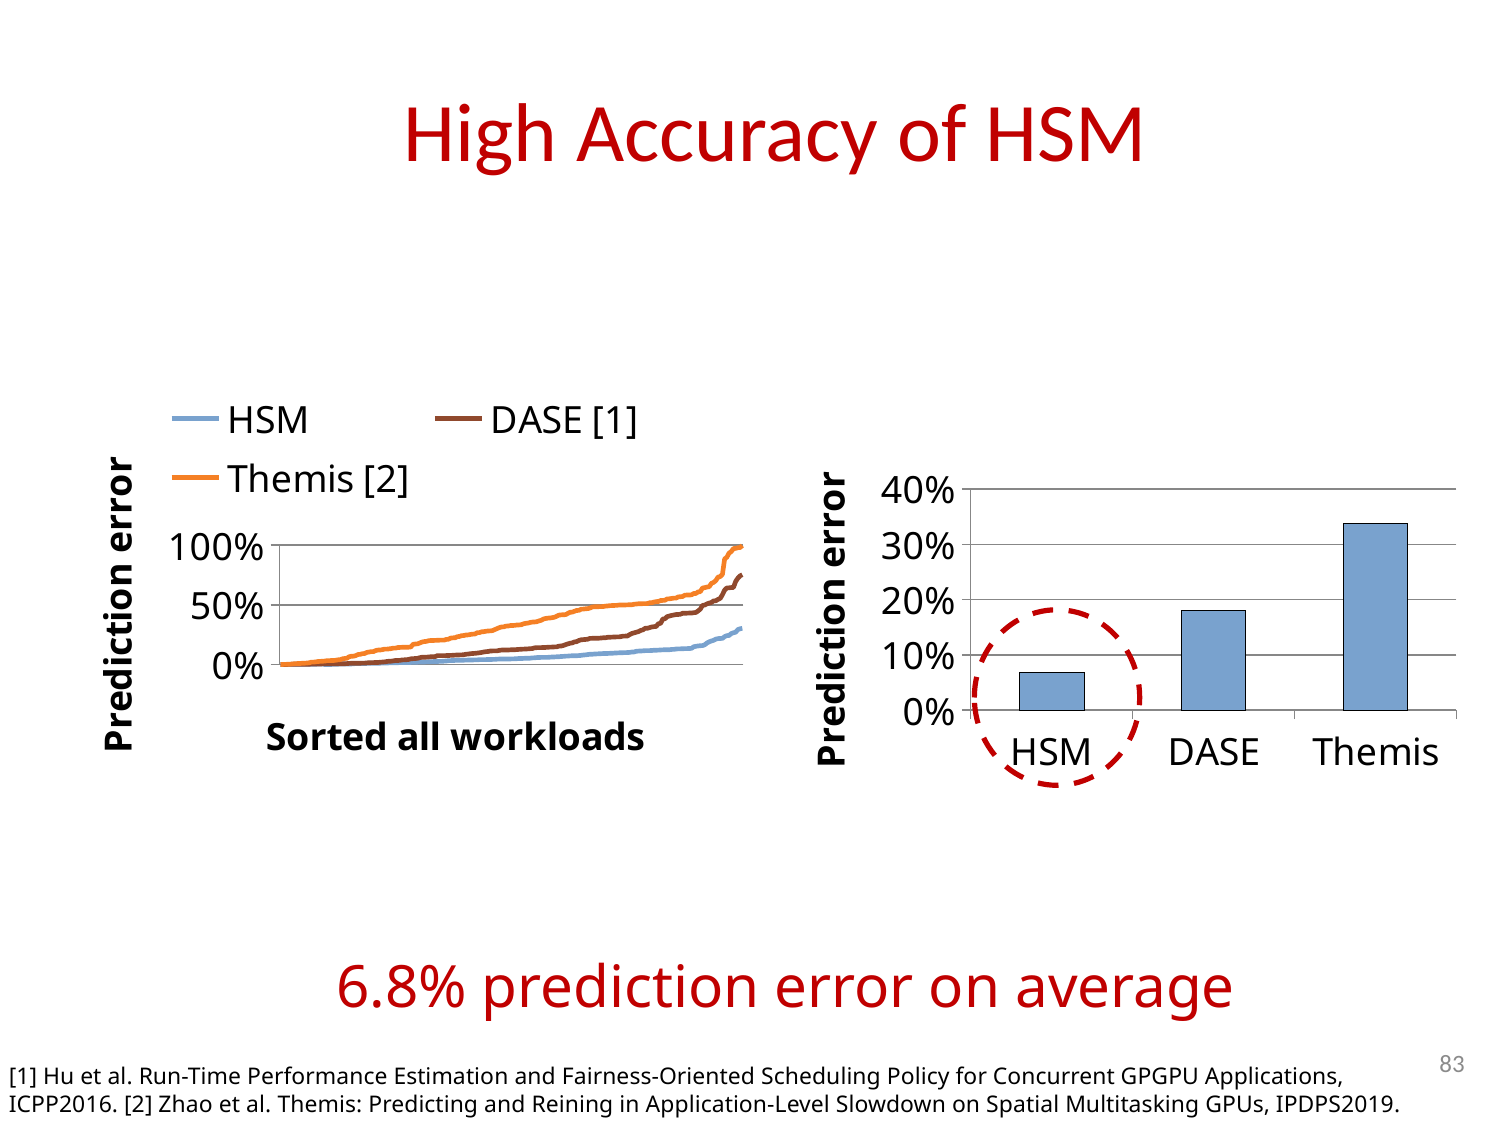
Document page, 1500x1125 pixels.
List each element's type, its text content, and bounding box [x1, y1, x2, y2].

text_box [1] Hu et al. Run-Time Performance Estimation and Fairness-Oriented Scheduling Policy for Concurrent GPGPU Applications, ICPP2016. [2] Zhao et al. Themis: Predicting and Reining in Application-Level Slowdown on Spatial Multitasking GPUs, IPDPS2019. [0, 1046, 1436, 1125]
chart [52, 374, 758, 799]
title High Accuracy of HSM [51, 63, 1500, 189]
slide_number 83 [1389, 1019, 1480, 1106]
chart [765, 349, 1471, 786]
text_box 6.8% prediction error on average [100, 933, 1471, 1035]
